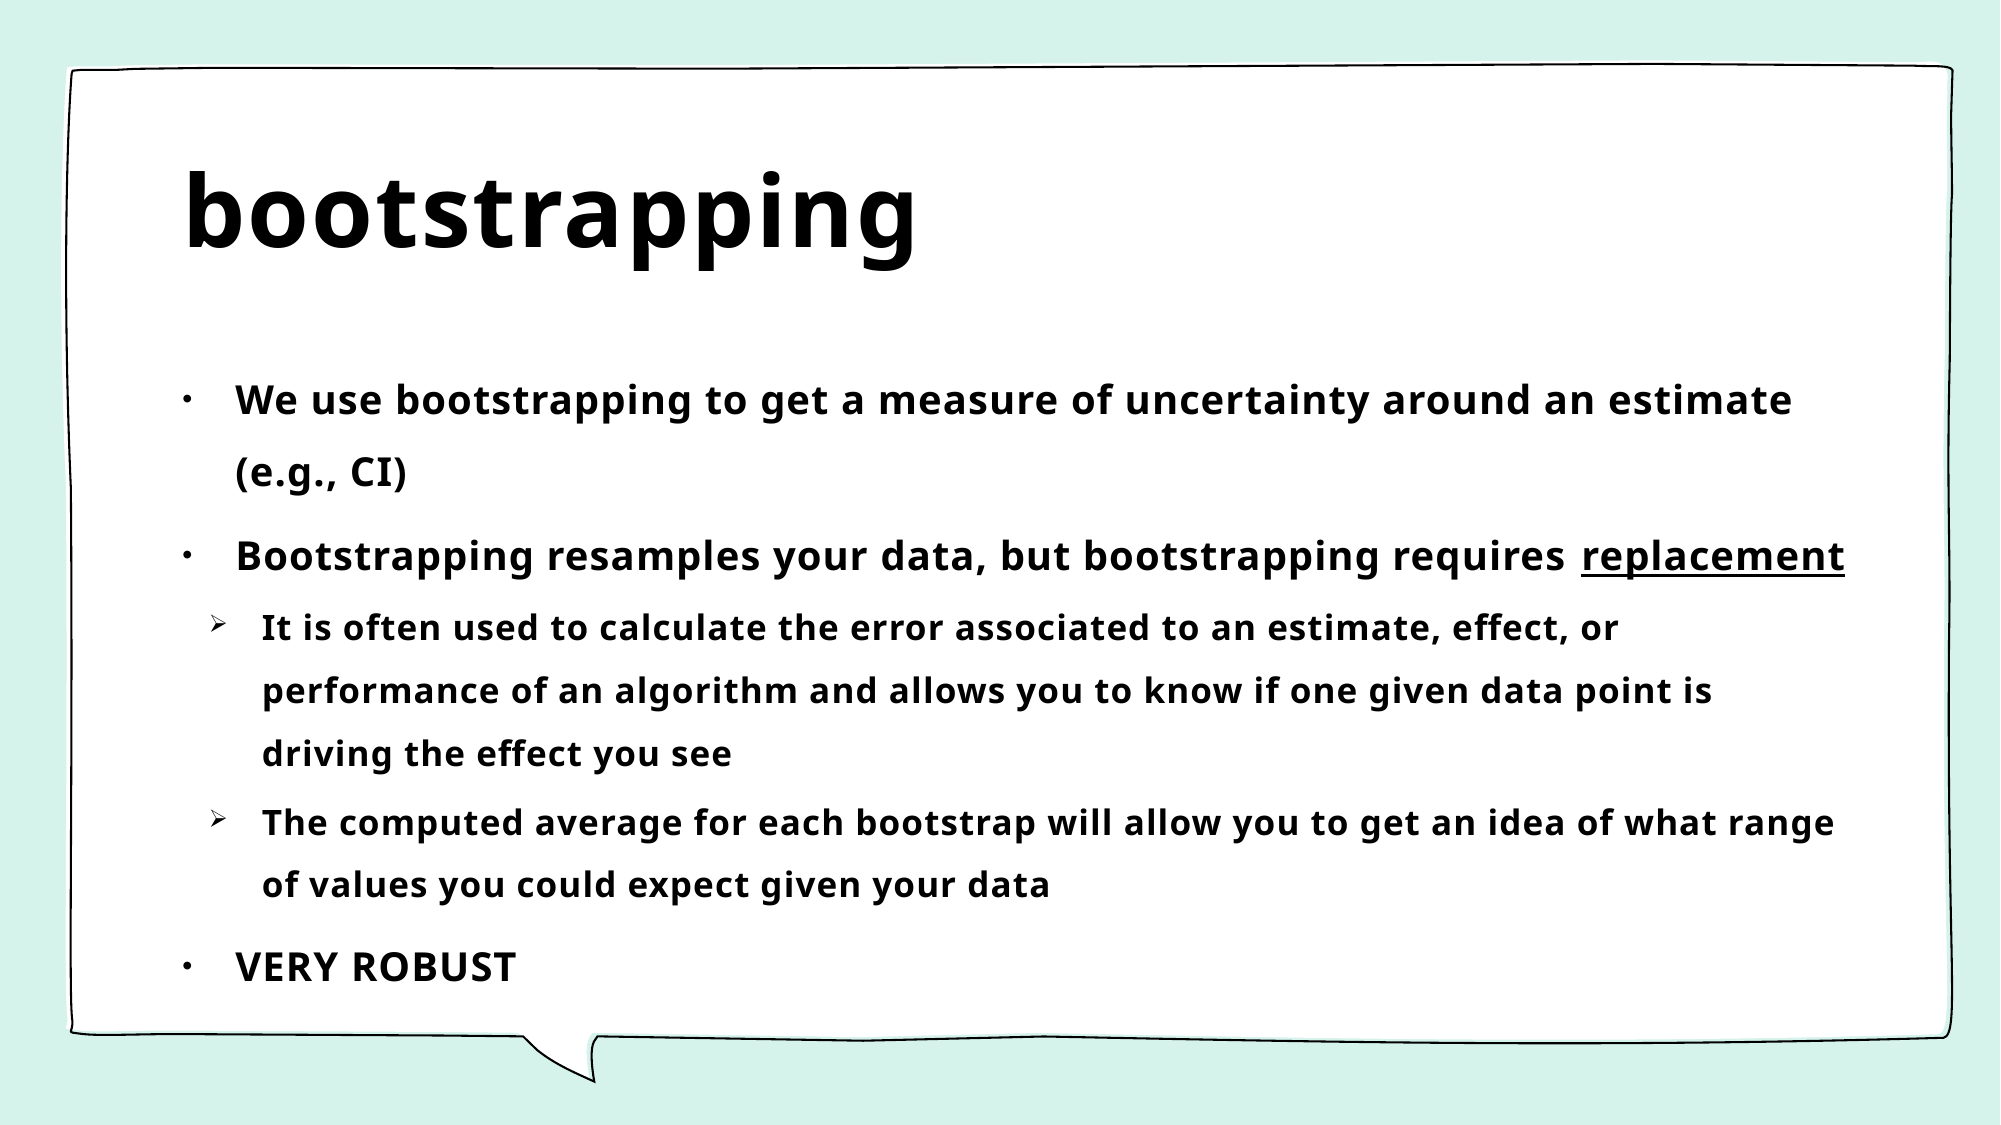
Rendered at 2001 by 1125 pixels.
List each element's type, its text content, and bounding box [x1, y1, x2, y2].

list We use bootstrapping to get a measure of uncertainty around an estimate (e.g., CI) Bootstrapping resamples your data, but bootstrapping requires replacement It is often used to calculate the error associated to an estimate, effect, or performance of an algorithm and allows you to know if one given data point is driving the effect you see The computed average for each bootstrap will allow you to get an idea of what range of values you could expect given your data VERY ROBUST [167, 342, 1863, 1034]
title bootstrapping [167, 91, 1863, 324]
